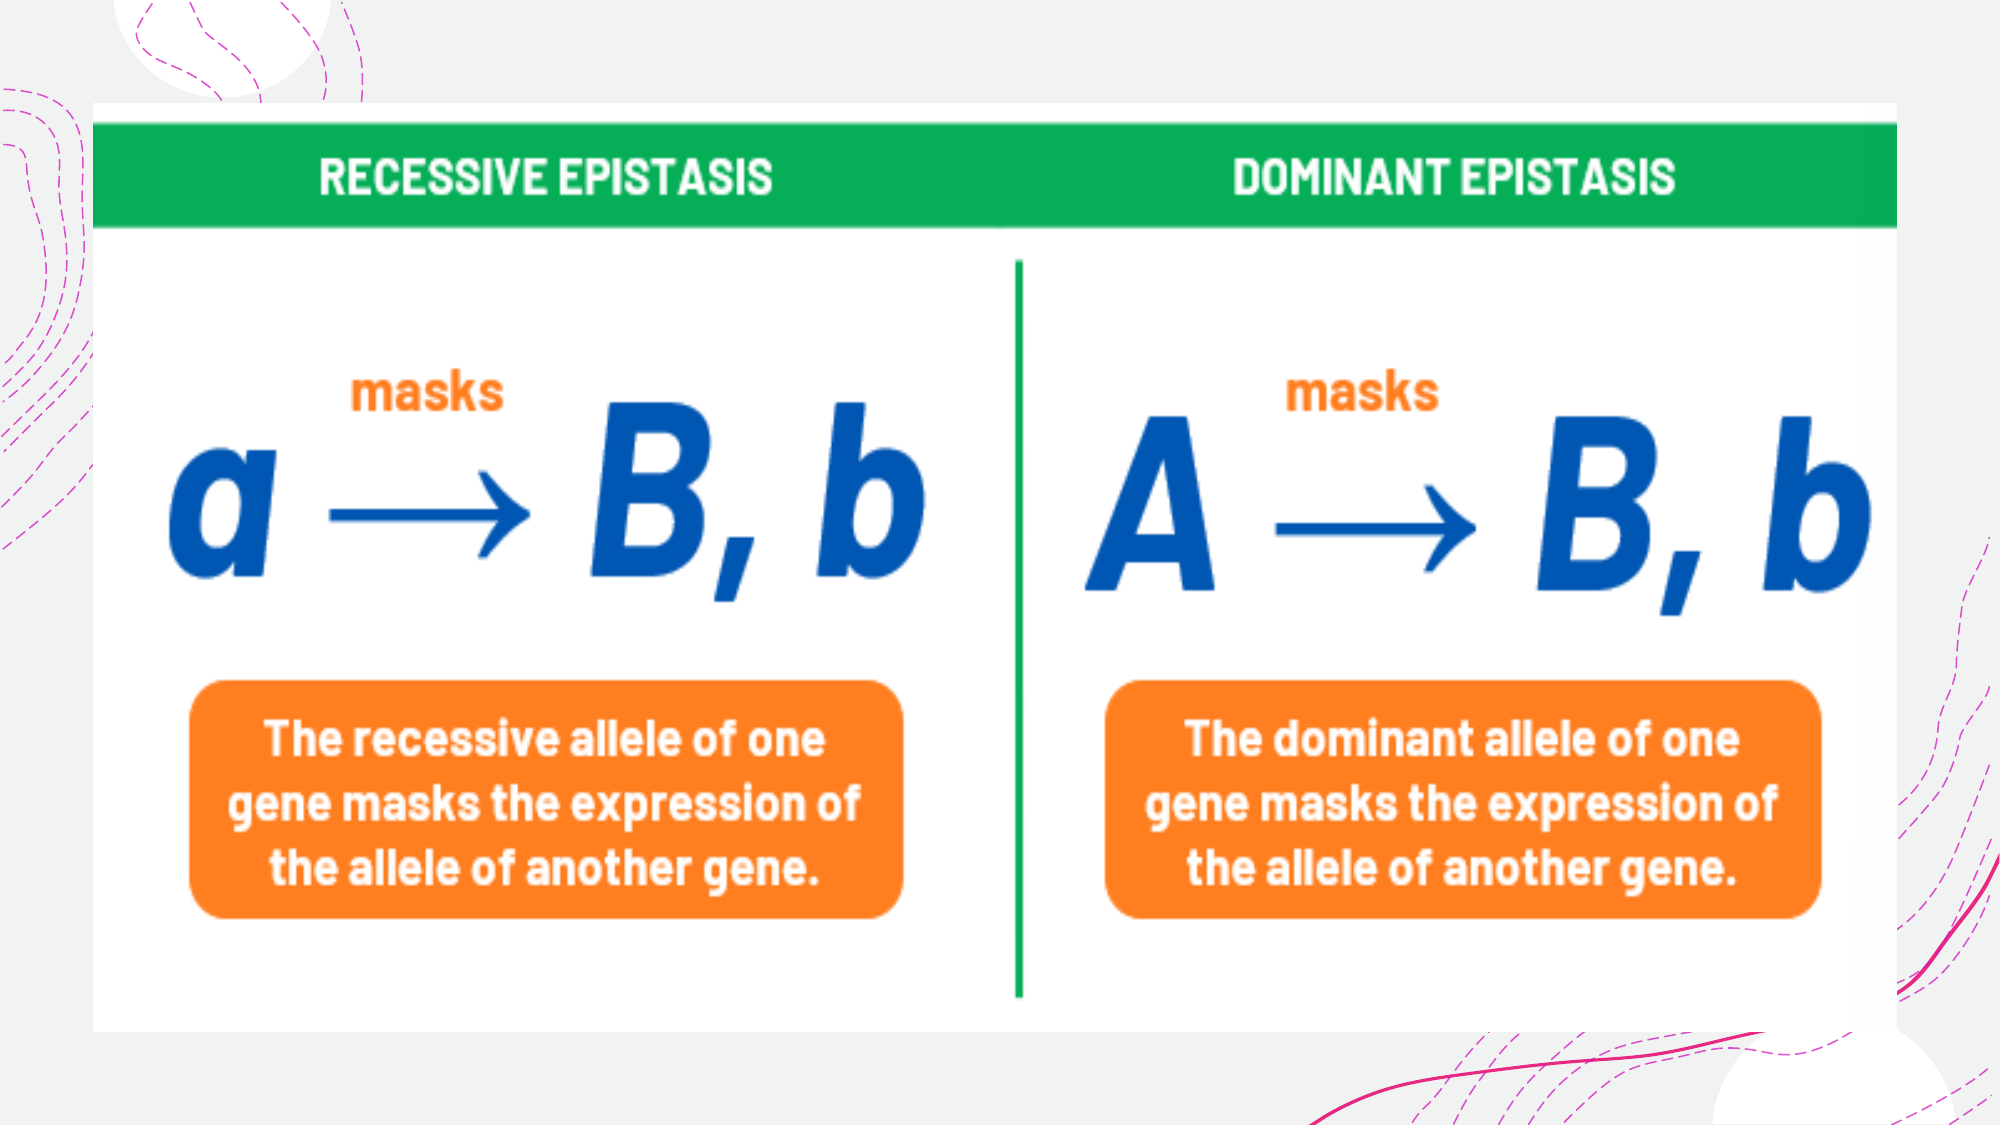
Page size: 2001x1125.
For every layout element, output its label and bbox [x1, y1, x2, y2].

picture [93, 103, 1897, 1032]
